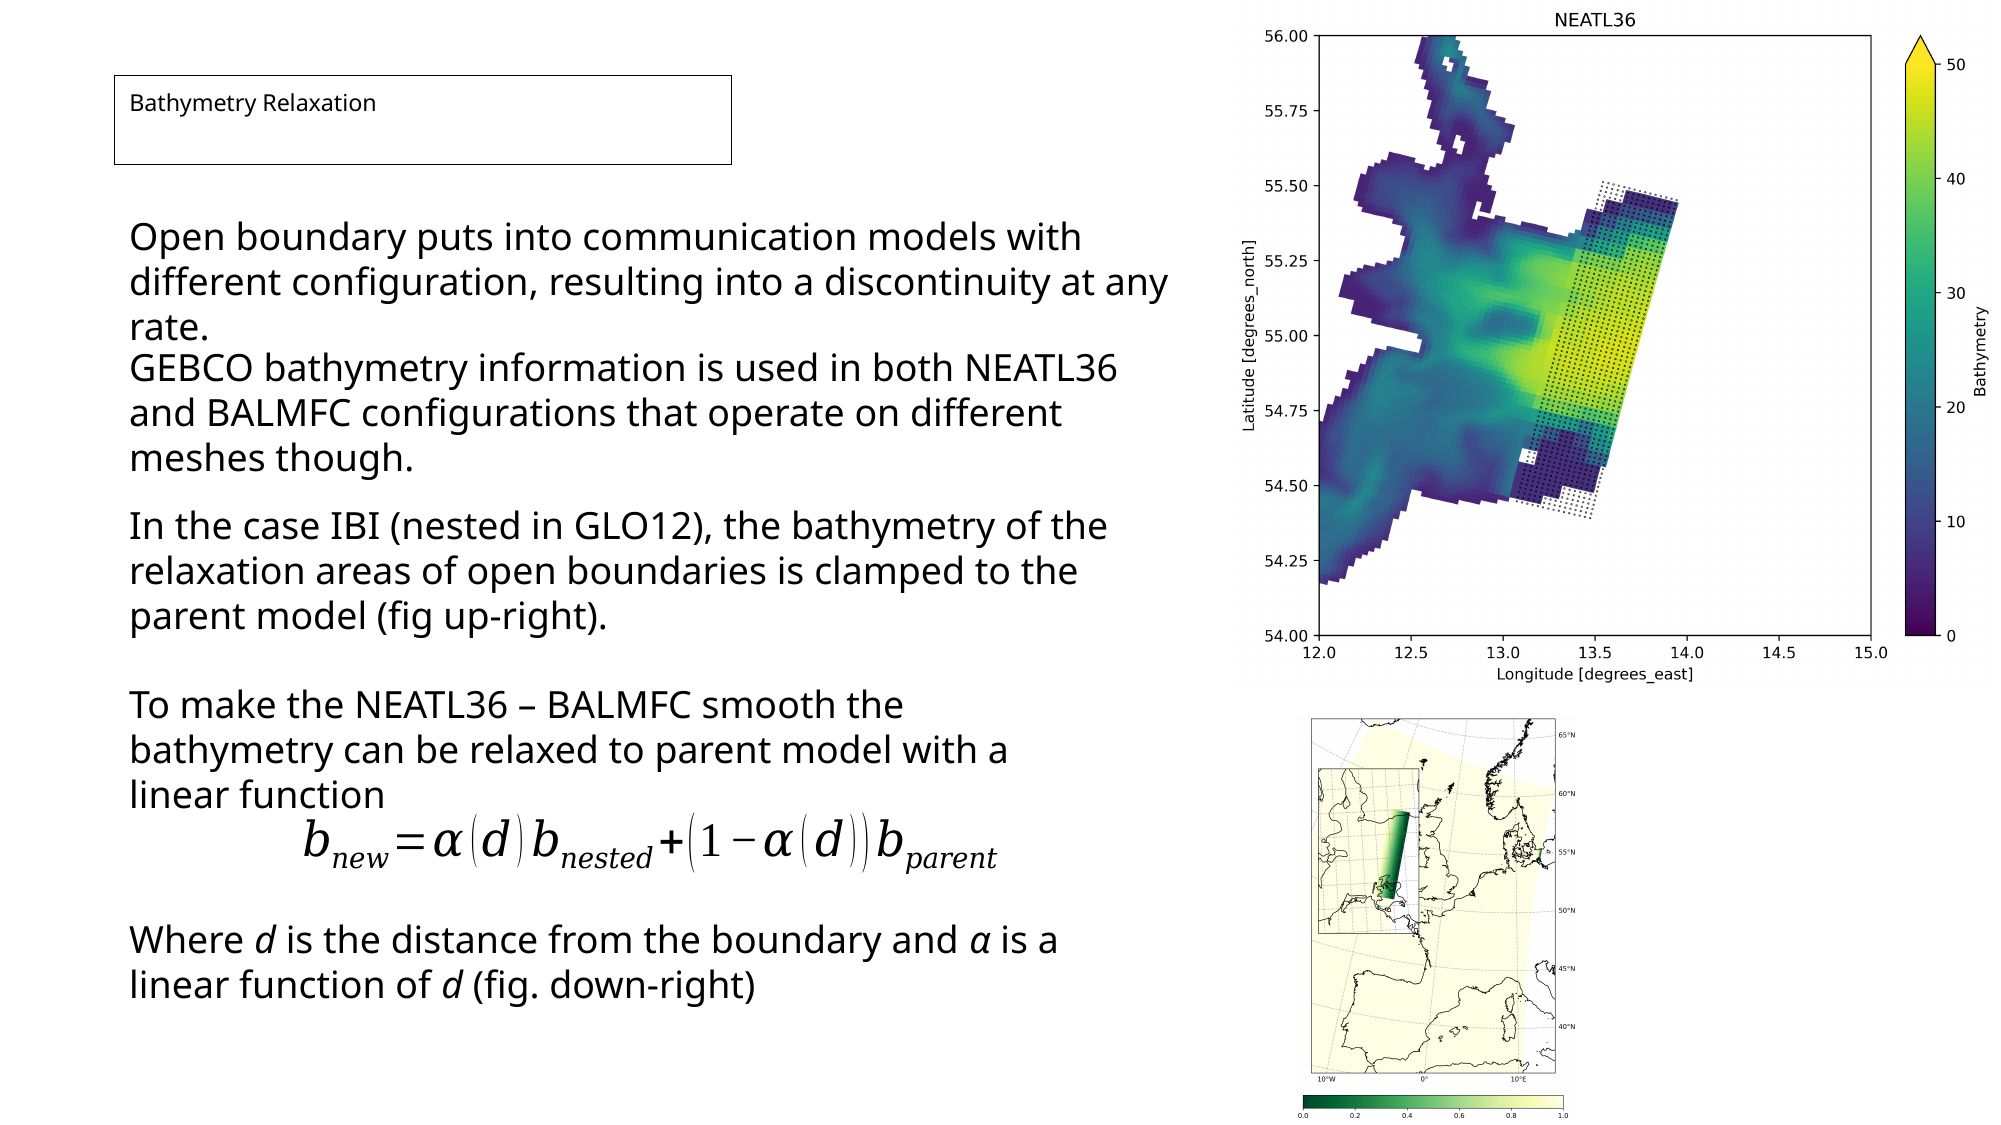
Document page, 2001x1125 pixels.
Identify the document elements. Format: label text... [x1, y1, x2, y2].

text_box Open boundary puts into communication models with different configuration, resulting into a discontinuity at any rate. [114, 205, 1189, 356]
picture [1293, 713, 1581, 1124]
text_box To make the NEATL36 – BALMFC smooth the bathymetry can be relaxed to parent model with a linear function [114, 674, 1134, 824]
text_box GEBCO bathymetry information is used in both NEATL36 and BALMFC configurations that operate on different meshes though. [114, 336, 1176, 486]
text_box Where d is the distance from the boundary and α is a linear function of d (fig. down-right) [114, 908, 1134, 1013]
picture [1230, 1, 1999, 695]
text_box In the case IBI (nested in GLO12), the bathymetry of the relaxation areas of open boundaries is clamped to the parent model (fig up-right). [114, 494, 1183, 645]
list Bathymetry Relaxation [114, 75, 732, 165]
